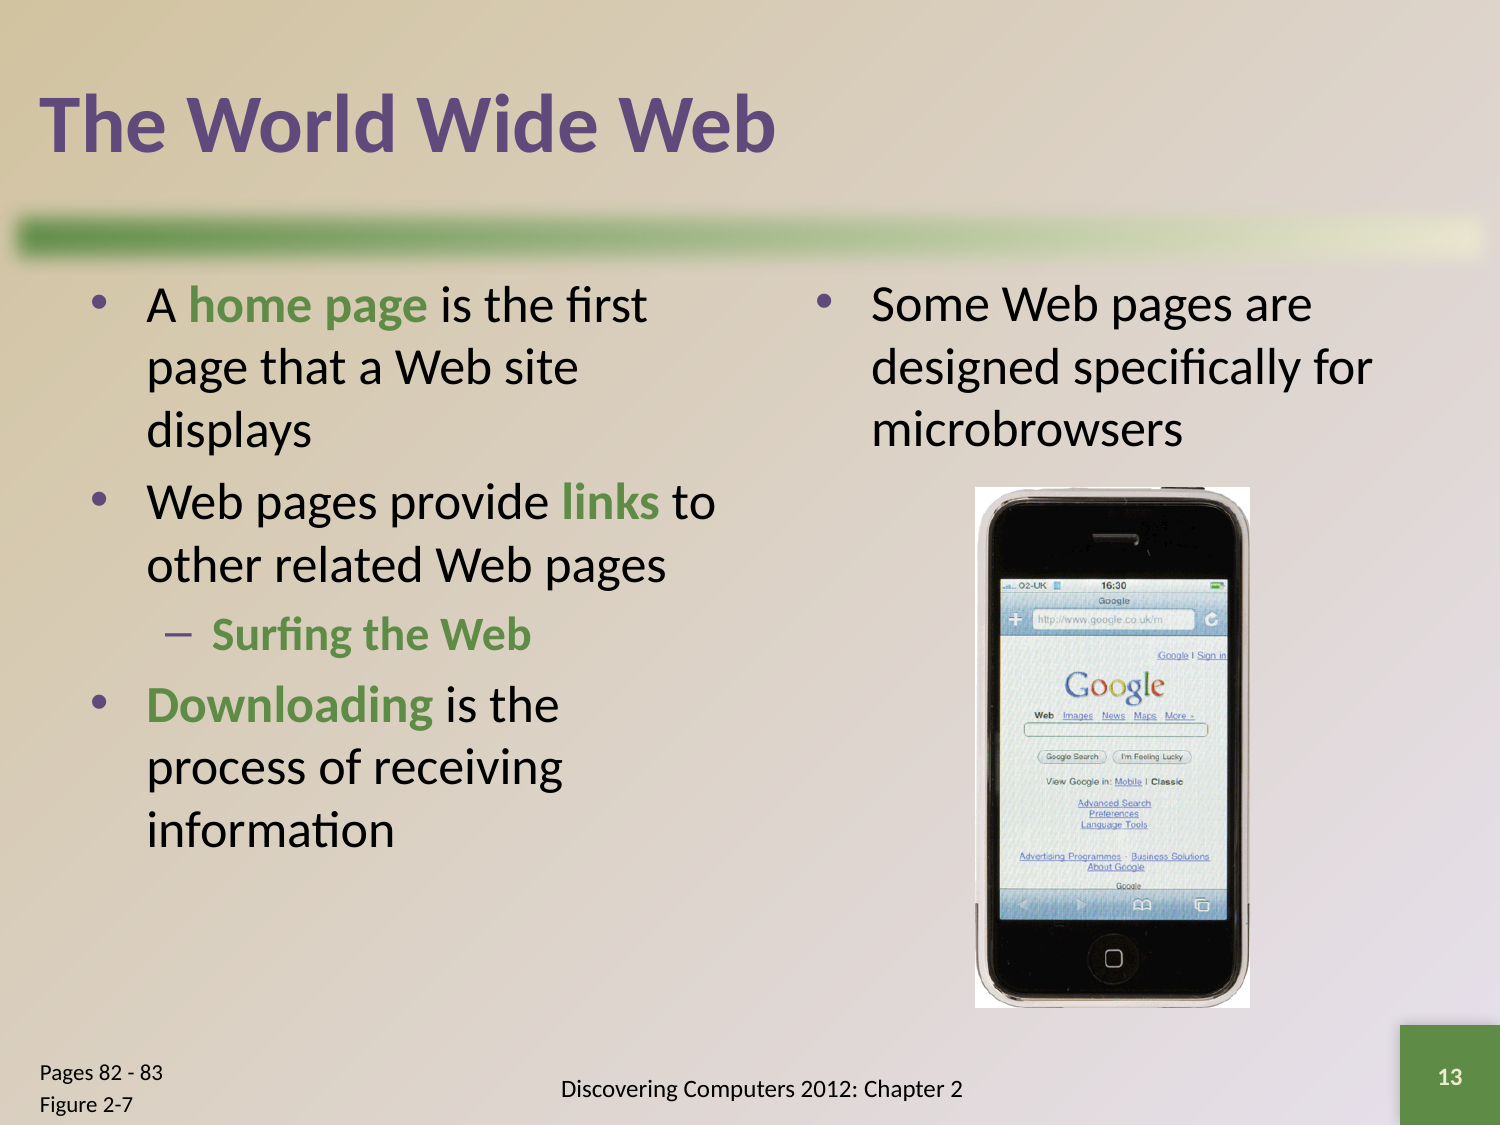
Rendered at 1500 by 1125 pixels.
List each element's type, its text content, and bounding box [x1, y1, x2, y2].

footer Discovering Computers 2012: Chapter 2 [450, 1050, 1075, 1125]
slide_number 13 [1400, 1025, 1500, 1125]
title The World Wide Web [24, 24, 1475, 213]
text_box Some Web pages are designed specifically for microbrowsers [799, 262, 1463, 500]
list Pages 82 - 83 Figure 2-7 [24, 1050, 300, 1125]
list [974, 487, 1251, 1009]
list A home page is the first page that a Web site displays Web pages provide links to other related Web pages Surfing the Web Downloading is the process of receiving information [75, 262, 738, 963]
